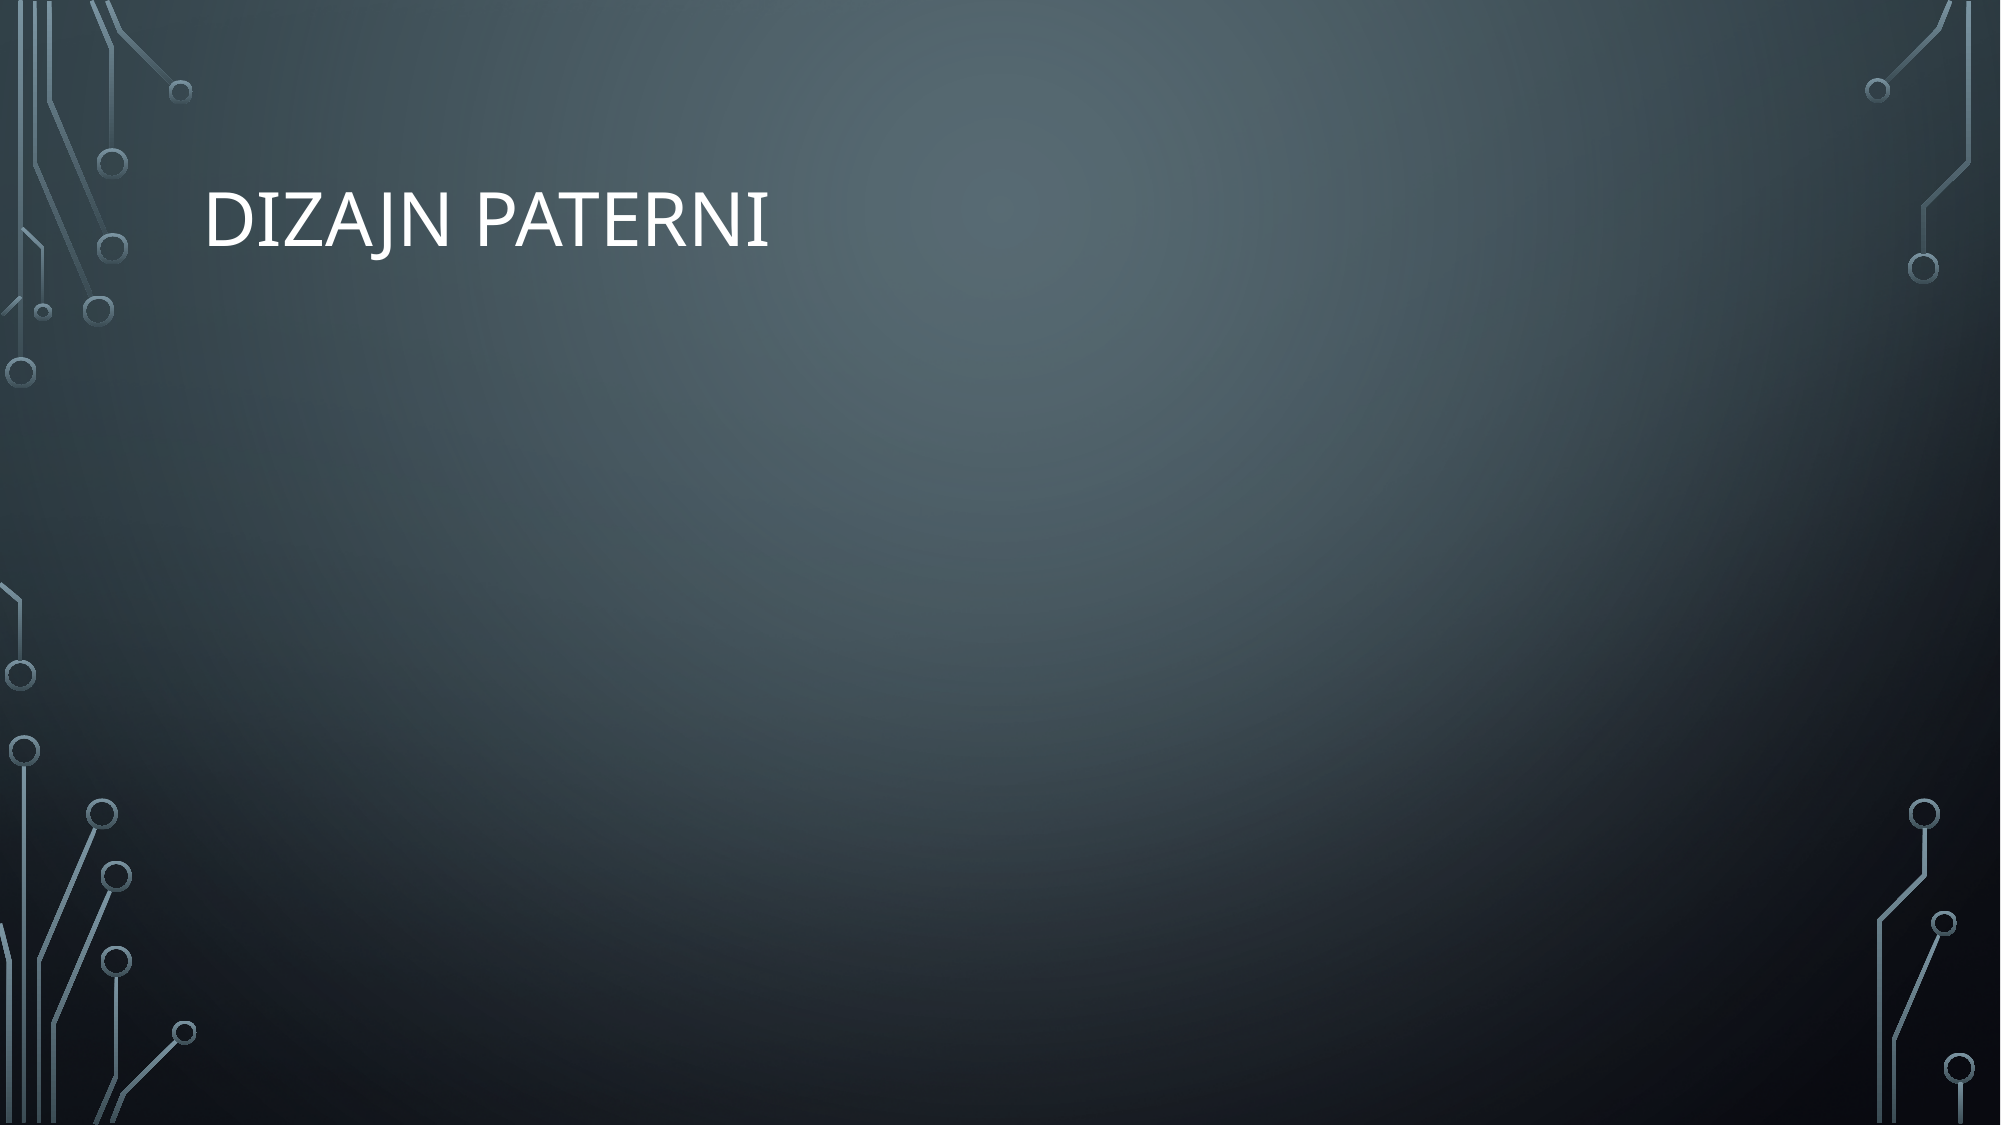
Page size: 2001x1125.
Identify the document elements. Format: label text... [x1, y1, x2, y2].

title DIZAJN PATERNI [187, 101, 1813, 344]
